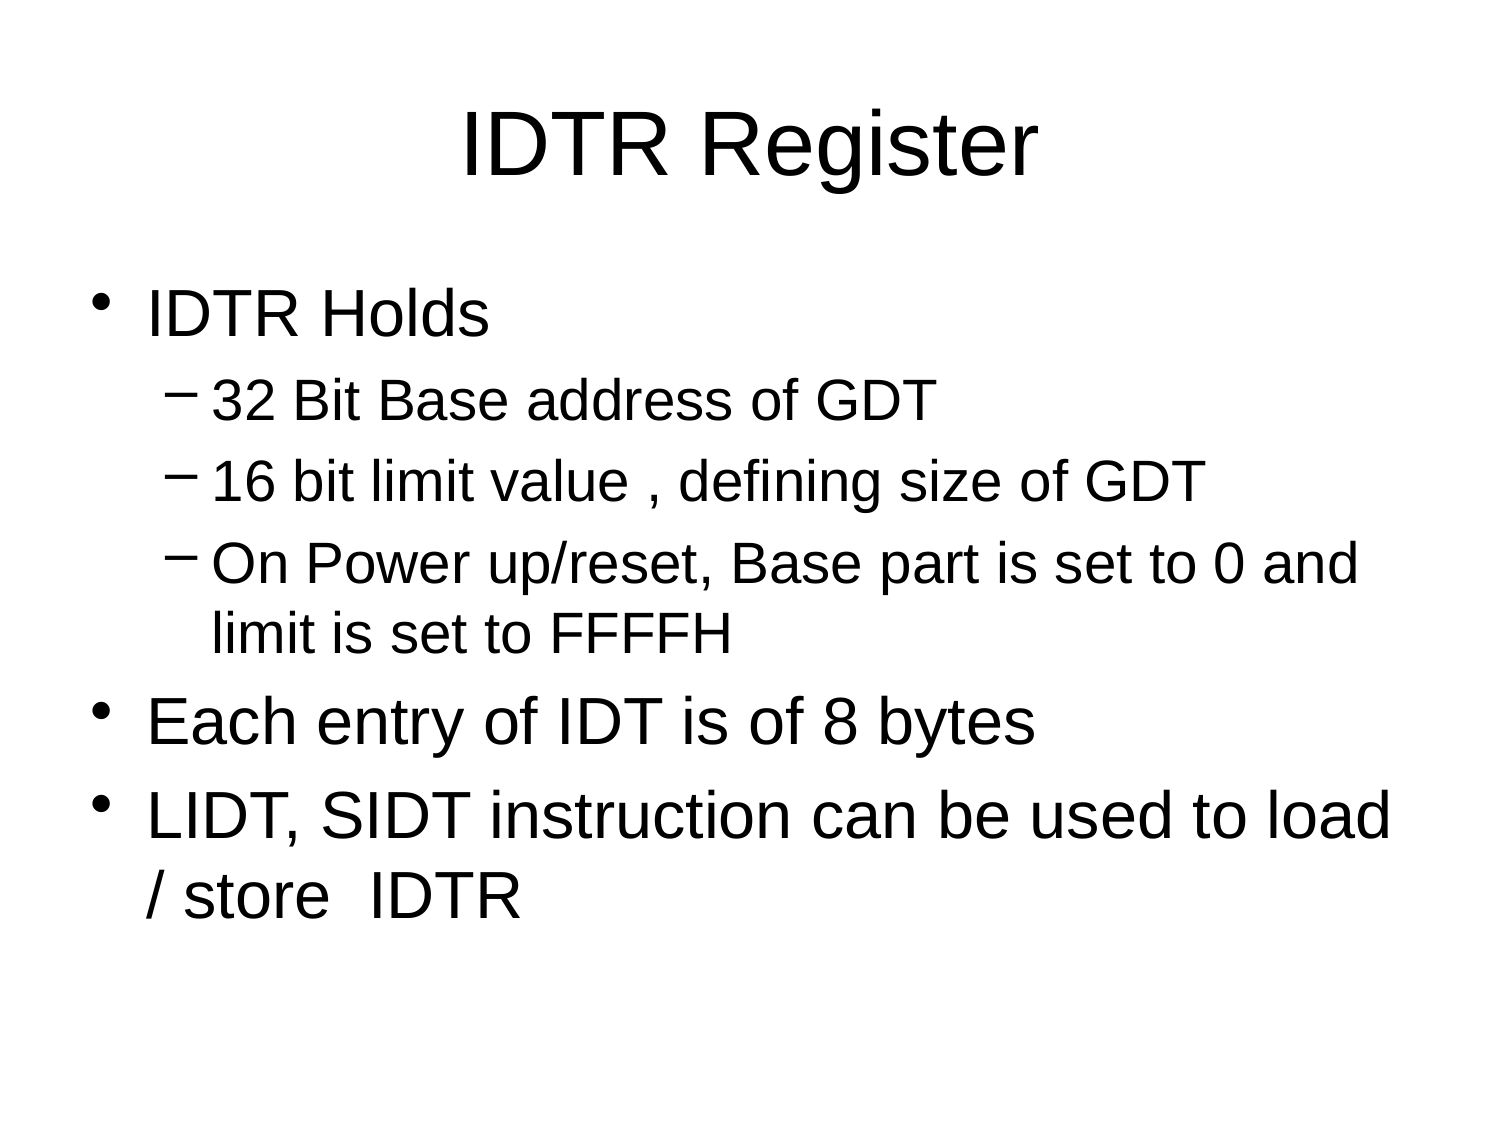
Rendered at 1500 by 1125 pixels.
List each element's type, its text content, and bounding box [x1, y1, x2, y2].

title IDTR Register [74, 44, 1426, 233]
list IDTR Holds 32 Bit Base address of GDT 16 bit limit value , defining size of GDT On Power up/reset, Base part is set to 0 and limit is set to FFFFH Each entry of IDT is of 8 bytes LIDT, SIDT instruction can be used to load / store IDTR [74, 262, 1426, 1006]
